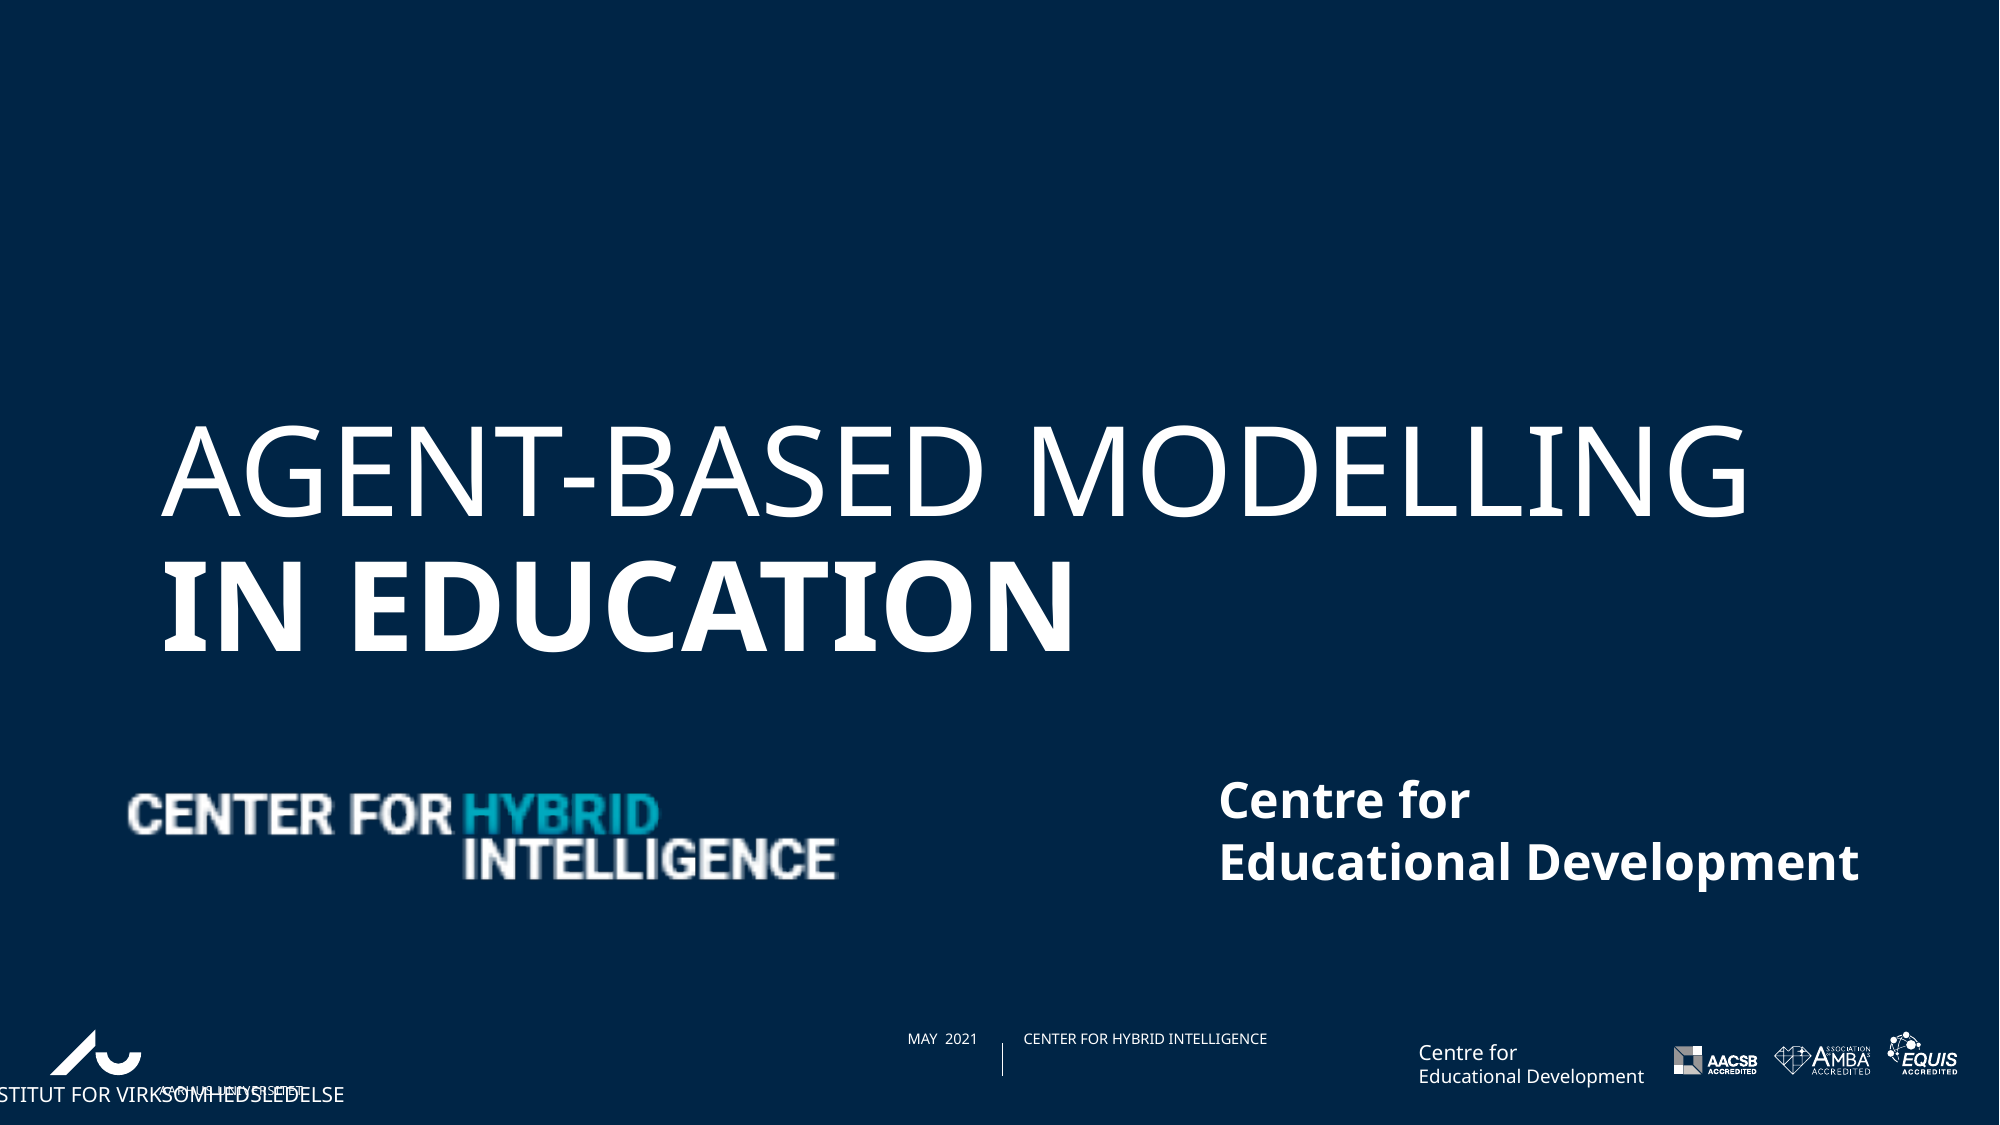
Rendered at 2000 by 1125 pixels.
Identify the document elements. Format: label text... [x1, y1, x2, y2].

picture [125, 774, 839, 900]
text_box Centre for Educational Development [1203, 760, 1953, 898]
title Agent-based modelling in education [161, 406, 1839, 681]
